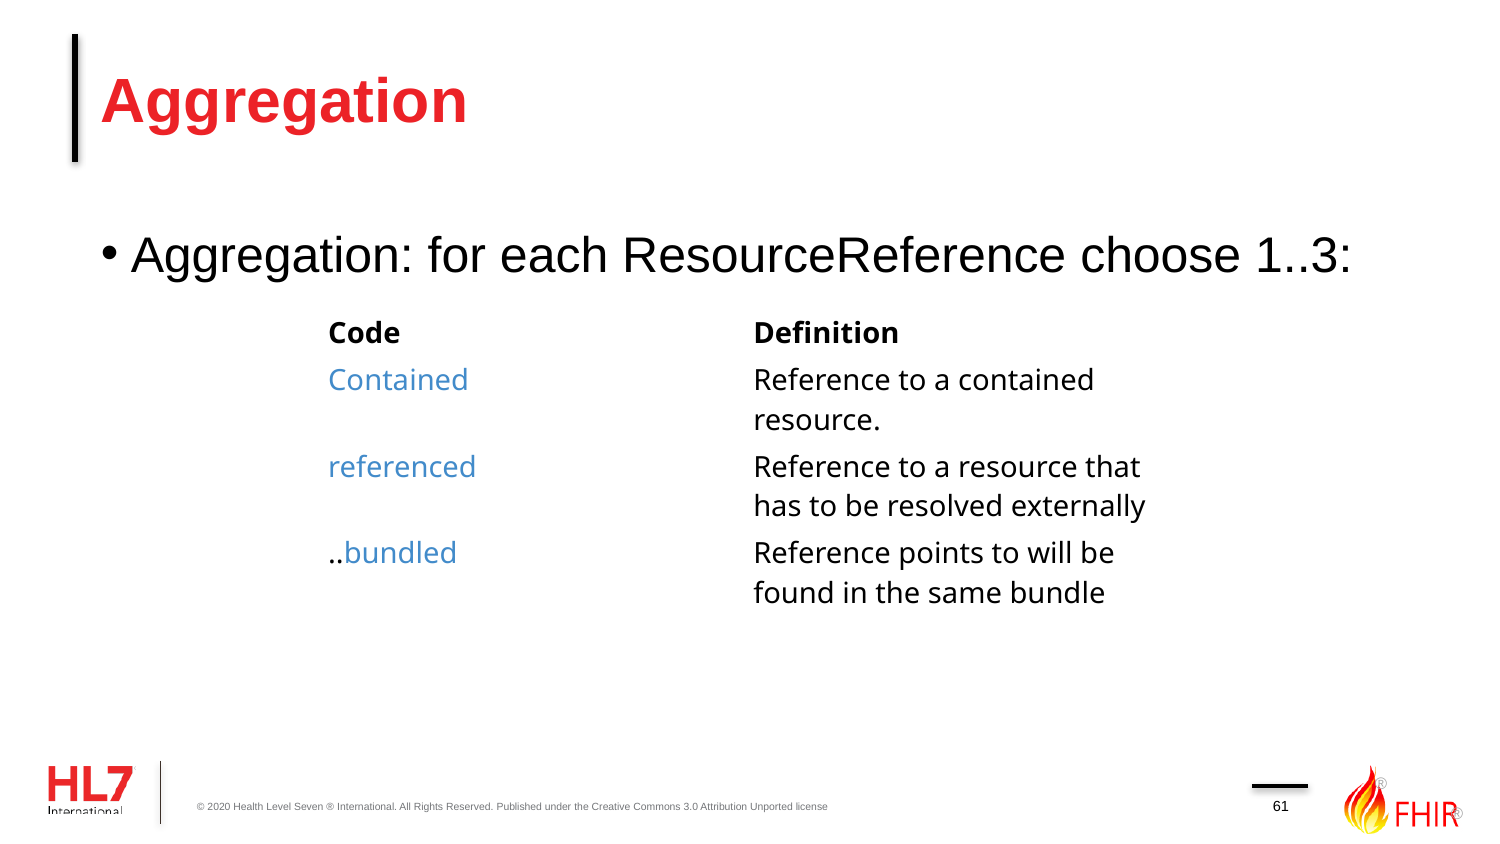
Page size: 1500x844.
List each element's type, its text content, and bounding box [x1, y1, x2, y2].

footer © 2020 Health Level Seven ® International. All Rights Reserved. Published under the Creative Commons 3.0 Attribution Unported license [196, 786, 941, 813]
table_header Definition [750, 309, 1175, 356]
table_cell ..bundled [325, 529, 750, 615]
list Aggregation: for each ResourceReference choose 1..3: [100, 222, 1451, 731]
table_cell Contained [325, 356, 750, 442]
table_cell Reference to a resource that has to be resolved externally [750, 442, 1175, 529]
slide_number 61 [1258, 786, 1304, 814]
table_cell Reference points to will be found in the same bundle [750, 529, 1175, 615]
picture [1339, 760, 1463, 837]
table_header Code [325, 309, 750, 356]
title Aggregation [100, 33, 1451, 163]
table_cell referenced [325, 442, 750, 529]
table_cell Reference to a contained resource. [750, 356, 1175, 442]
